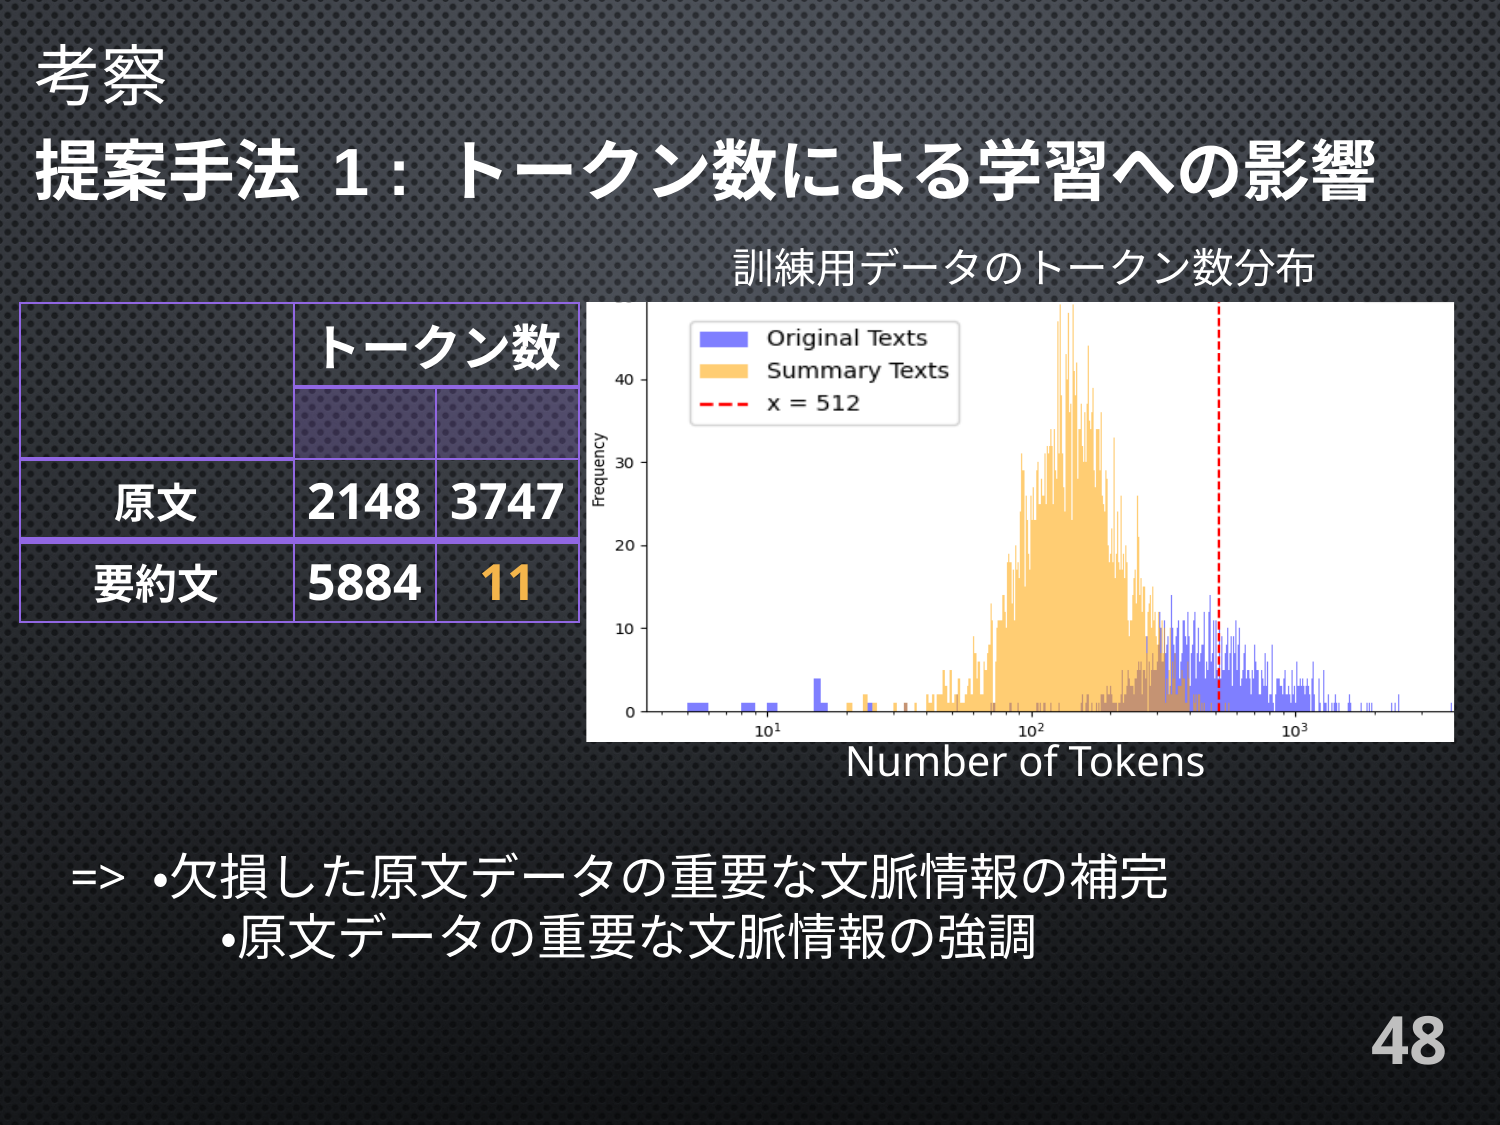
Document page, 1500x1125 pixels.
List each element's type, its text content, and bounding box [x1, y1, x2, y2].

text_box 考察 [19, 26, 278, 121]
text_box 提案手法 1 : トークン数による学習への影響 [19, 113, 1454, 234]
slide_number 48 [1268, 1013, 1463, 1074]
text_box Number of Tokens [591, 752, 1460, 793]
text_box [586, 302, 1455, 742]
text_box => ・欠損した原文データの重要な文脈情報の補完 ・原文データの重要な文脈情報の強調 [55, 837, 1249, 973]
text_box 訓練用データのトークン数分布 [591, 234, 1460, 299]
